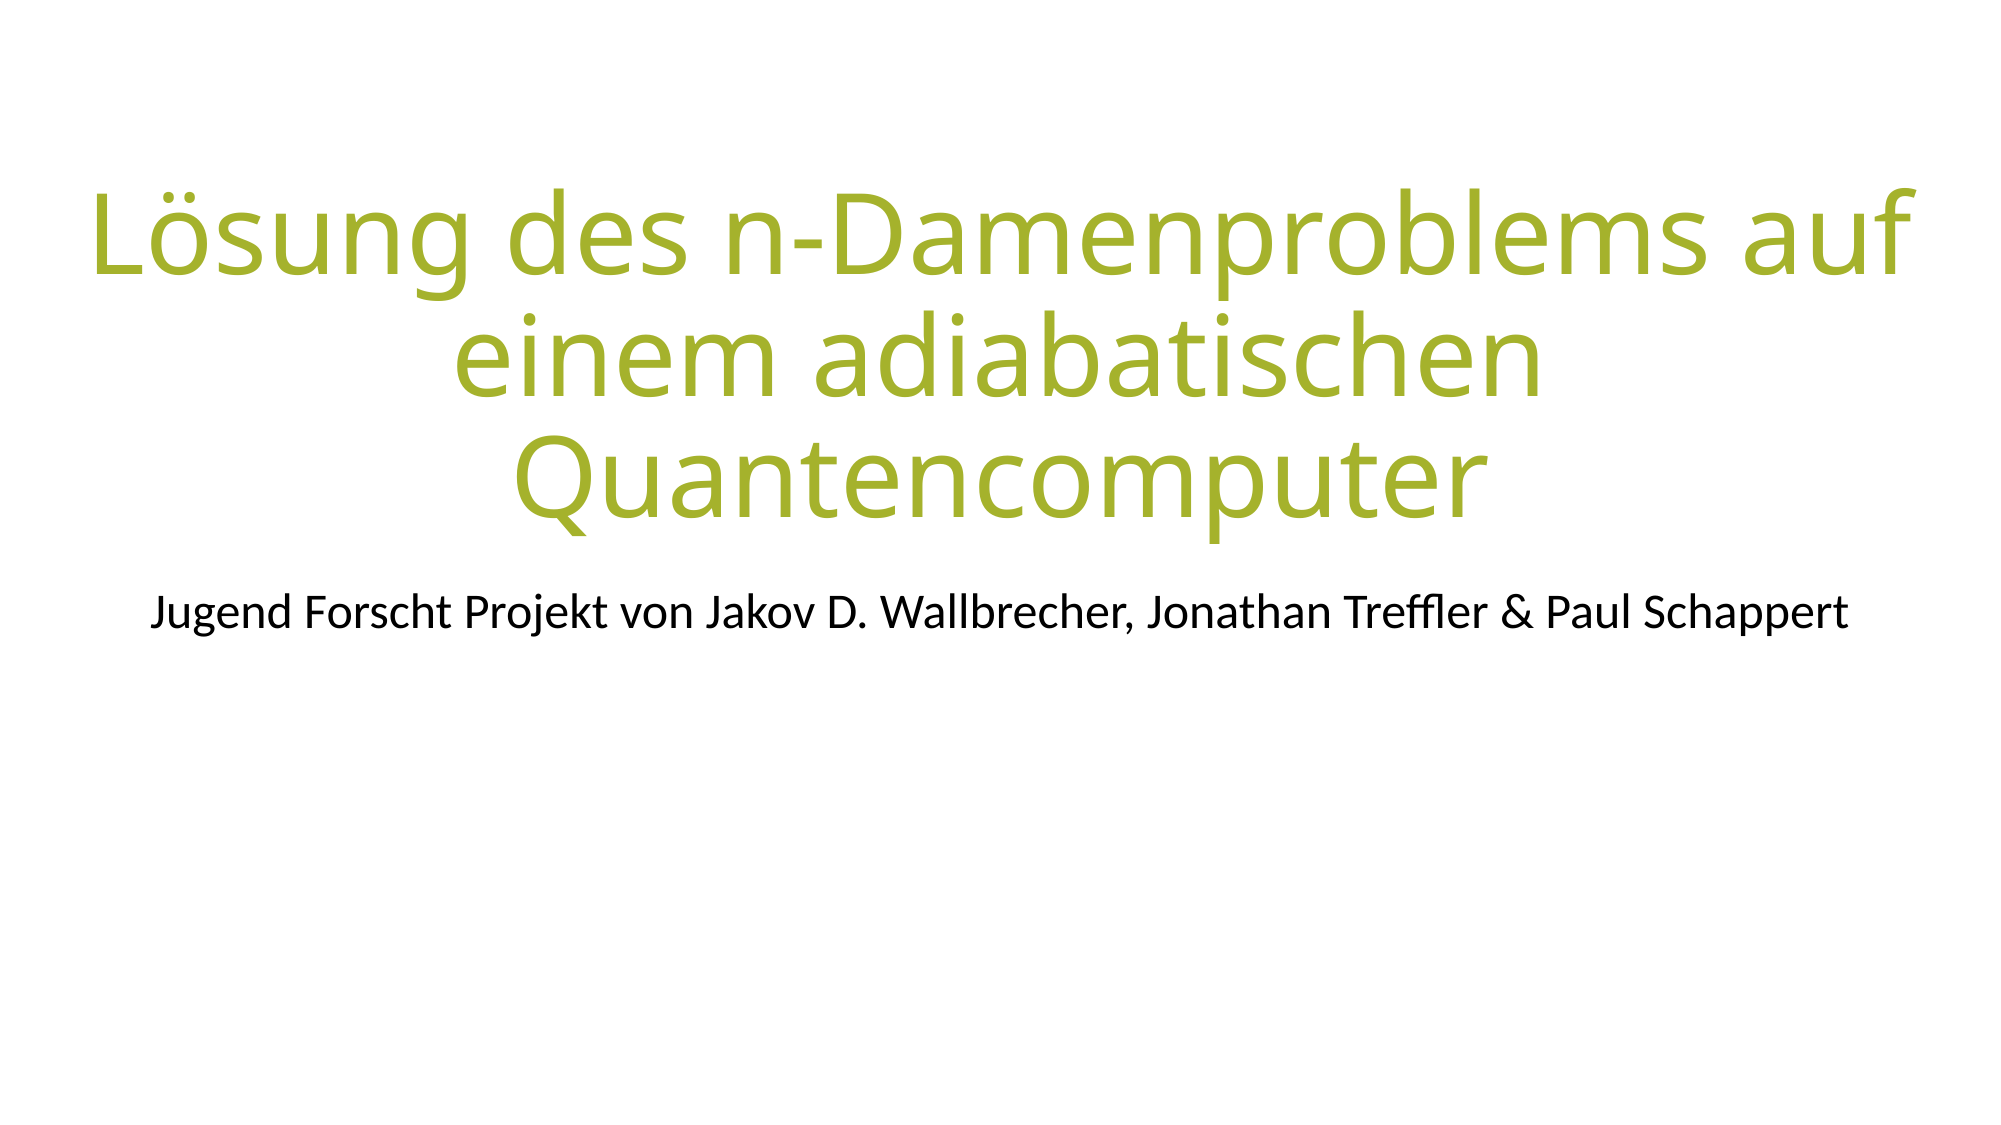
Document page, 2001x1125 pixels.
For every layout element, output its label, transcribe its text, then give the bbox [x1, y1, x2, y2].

title Lösung des n-Damenproblems auf einem adiabatischen Quantencomputer [19, 305, 1981, 550]
text_box Jugend Forscht Projekt von Jakov D. Wallbrecher, Jonathan Treffler & Paul Schappert [19, 587, 1981, 648]
